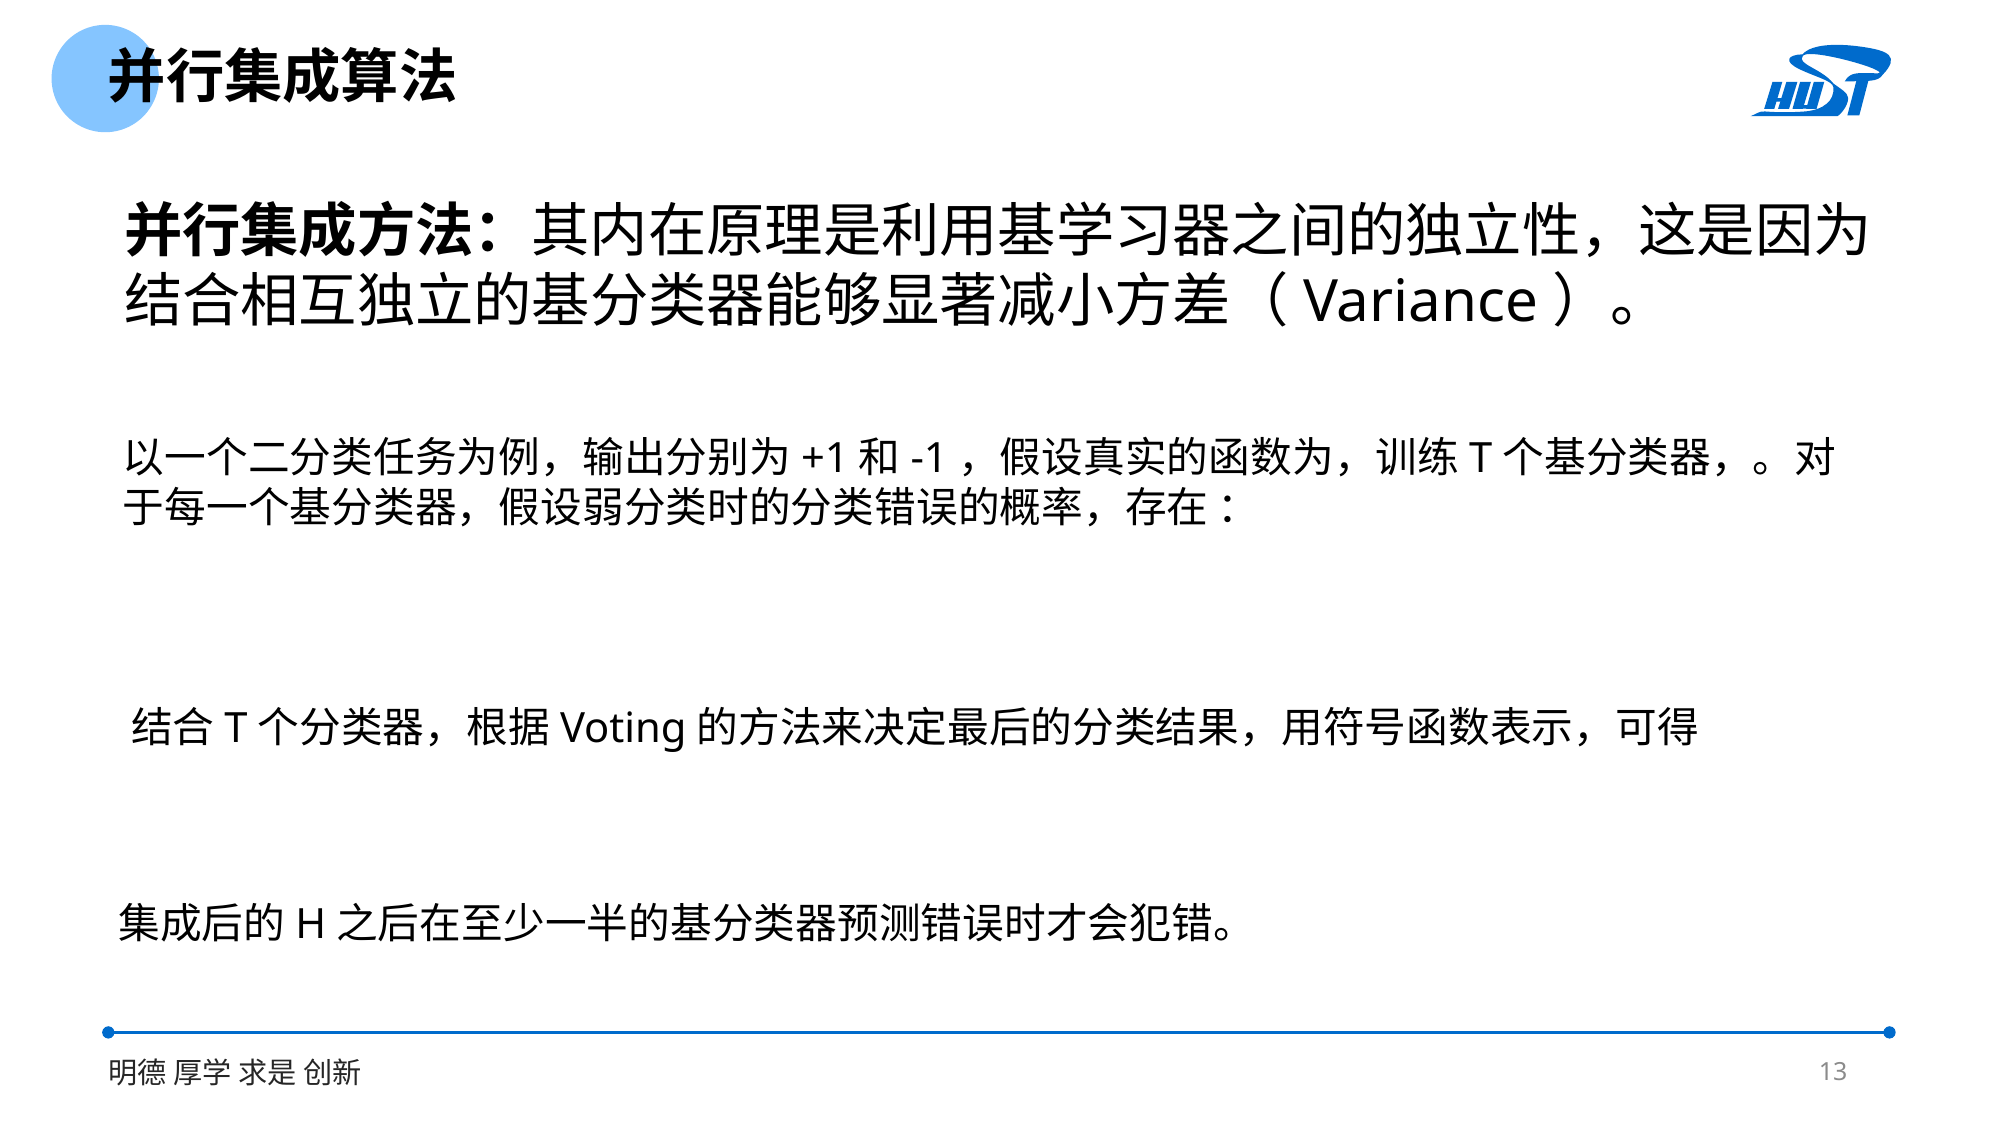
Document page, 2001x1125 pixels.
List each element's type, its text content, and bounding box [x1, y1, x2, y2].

list 并行集成算法 [93, 43, 1496, 114]
slide_number 13 [1412, 1042, 1863, 1103]
text_box 集成后的H之后在至少一半的基分类器预测错误时才会犯错。 [103, 889, 1279, 954]
text_box 并行集成方法：其内在原理是利用基学习器之间的独立性，这是因为结合相互独立的基分类器能够显著减小方差（Variance）。 [109, 185, 1891, 341]
